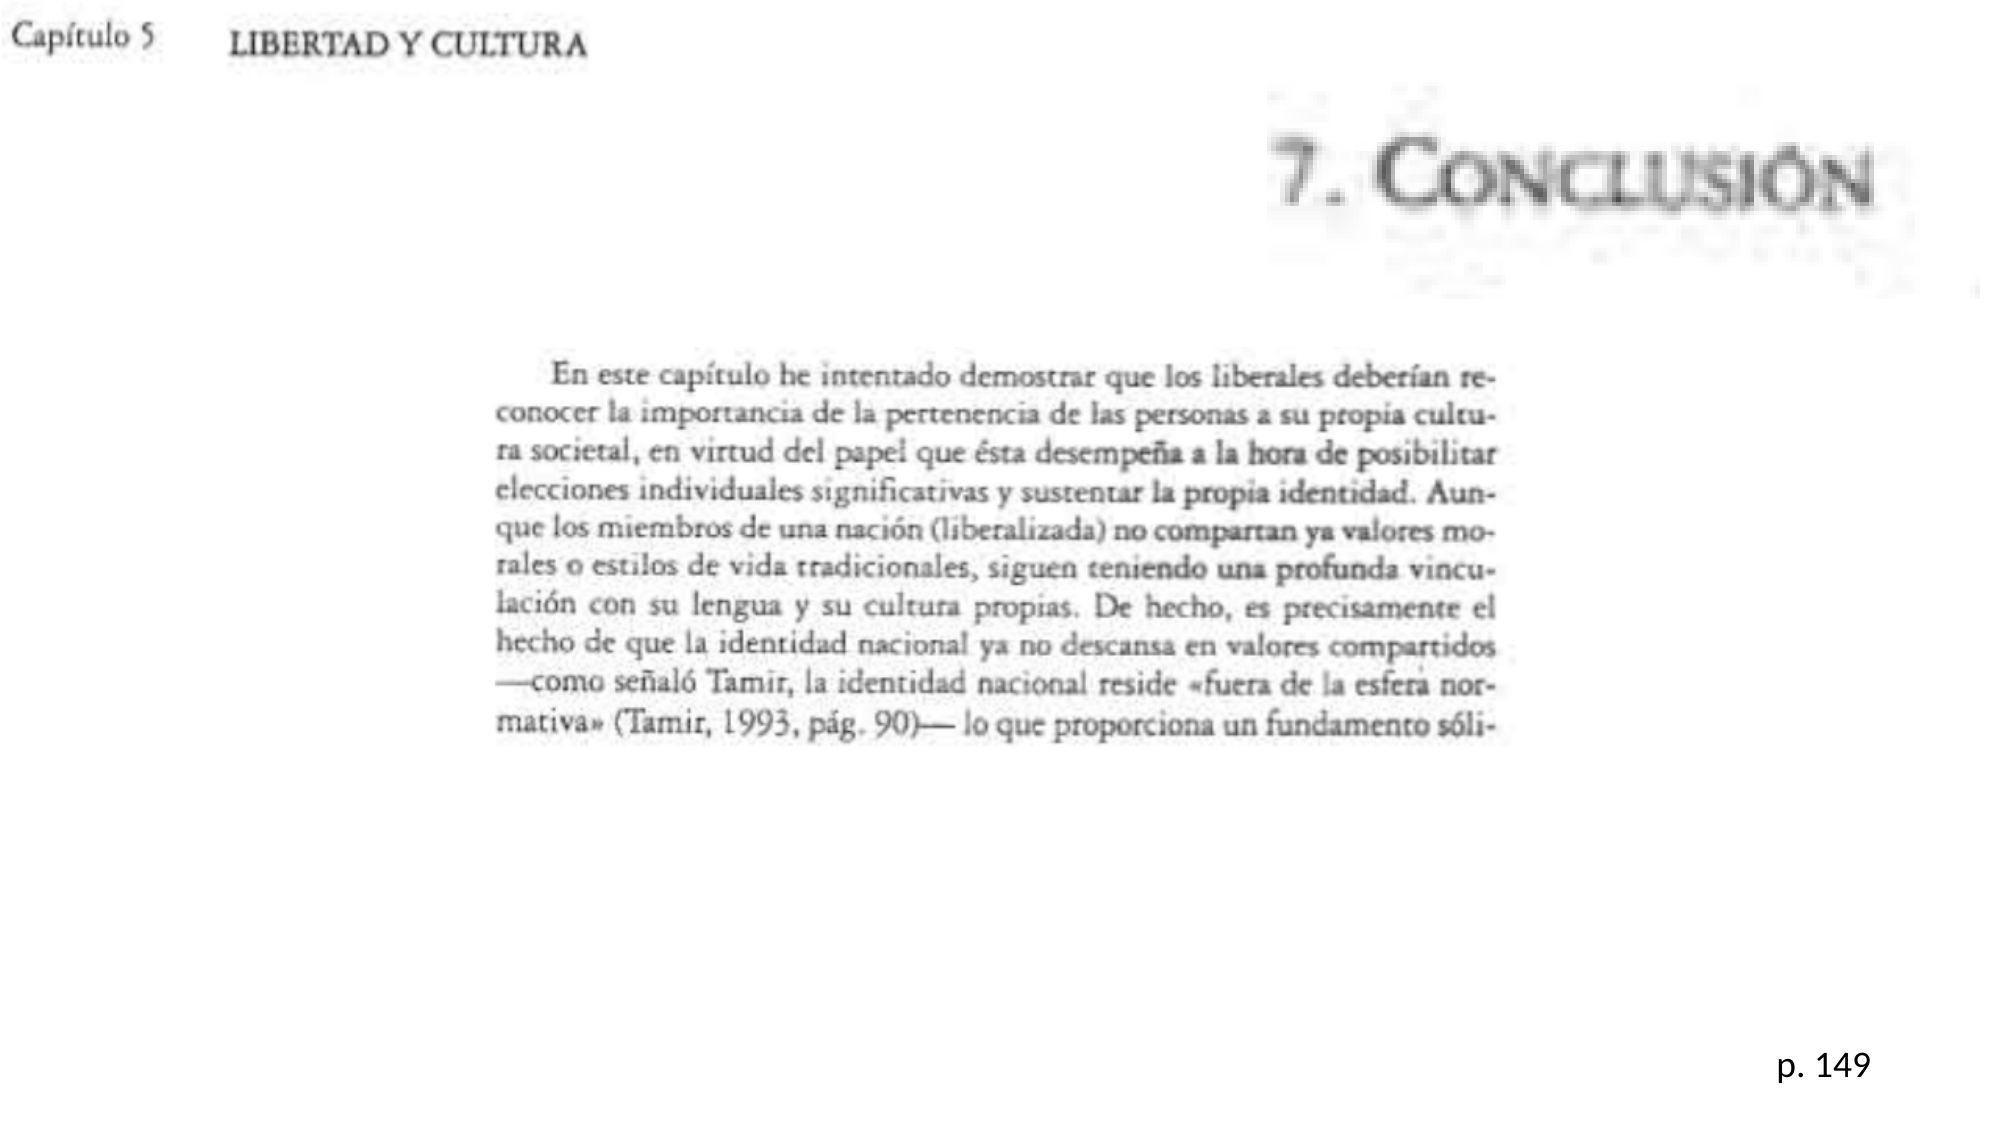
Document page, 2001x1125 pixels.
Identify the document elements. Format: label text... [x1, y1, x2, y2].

picture [1152, 0, 1980, 299]
picture [0, 0, 177, 65]
picture [203, 0, 621, 83]
text_box p. 149 [1761, 1032, 1980, 1092]
picture [467, 347, 1533, 778]
